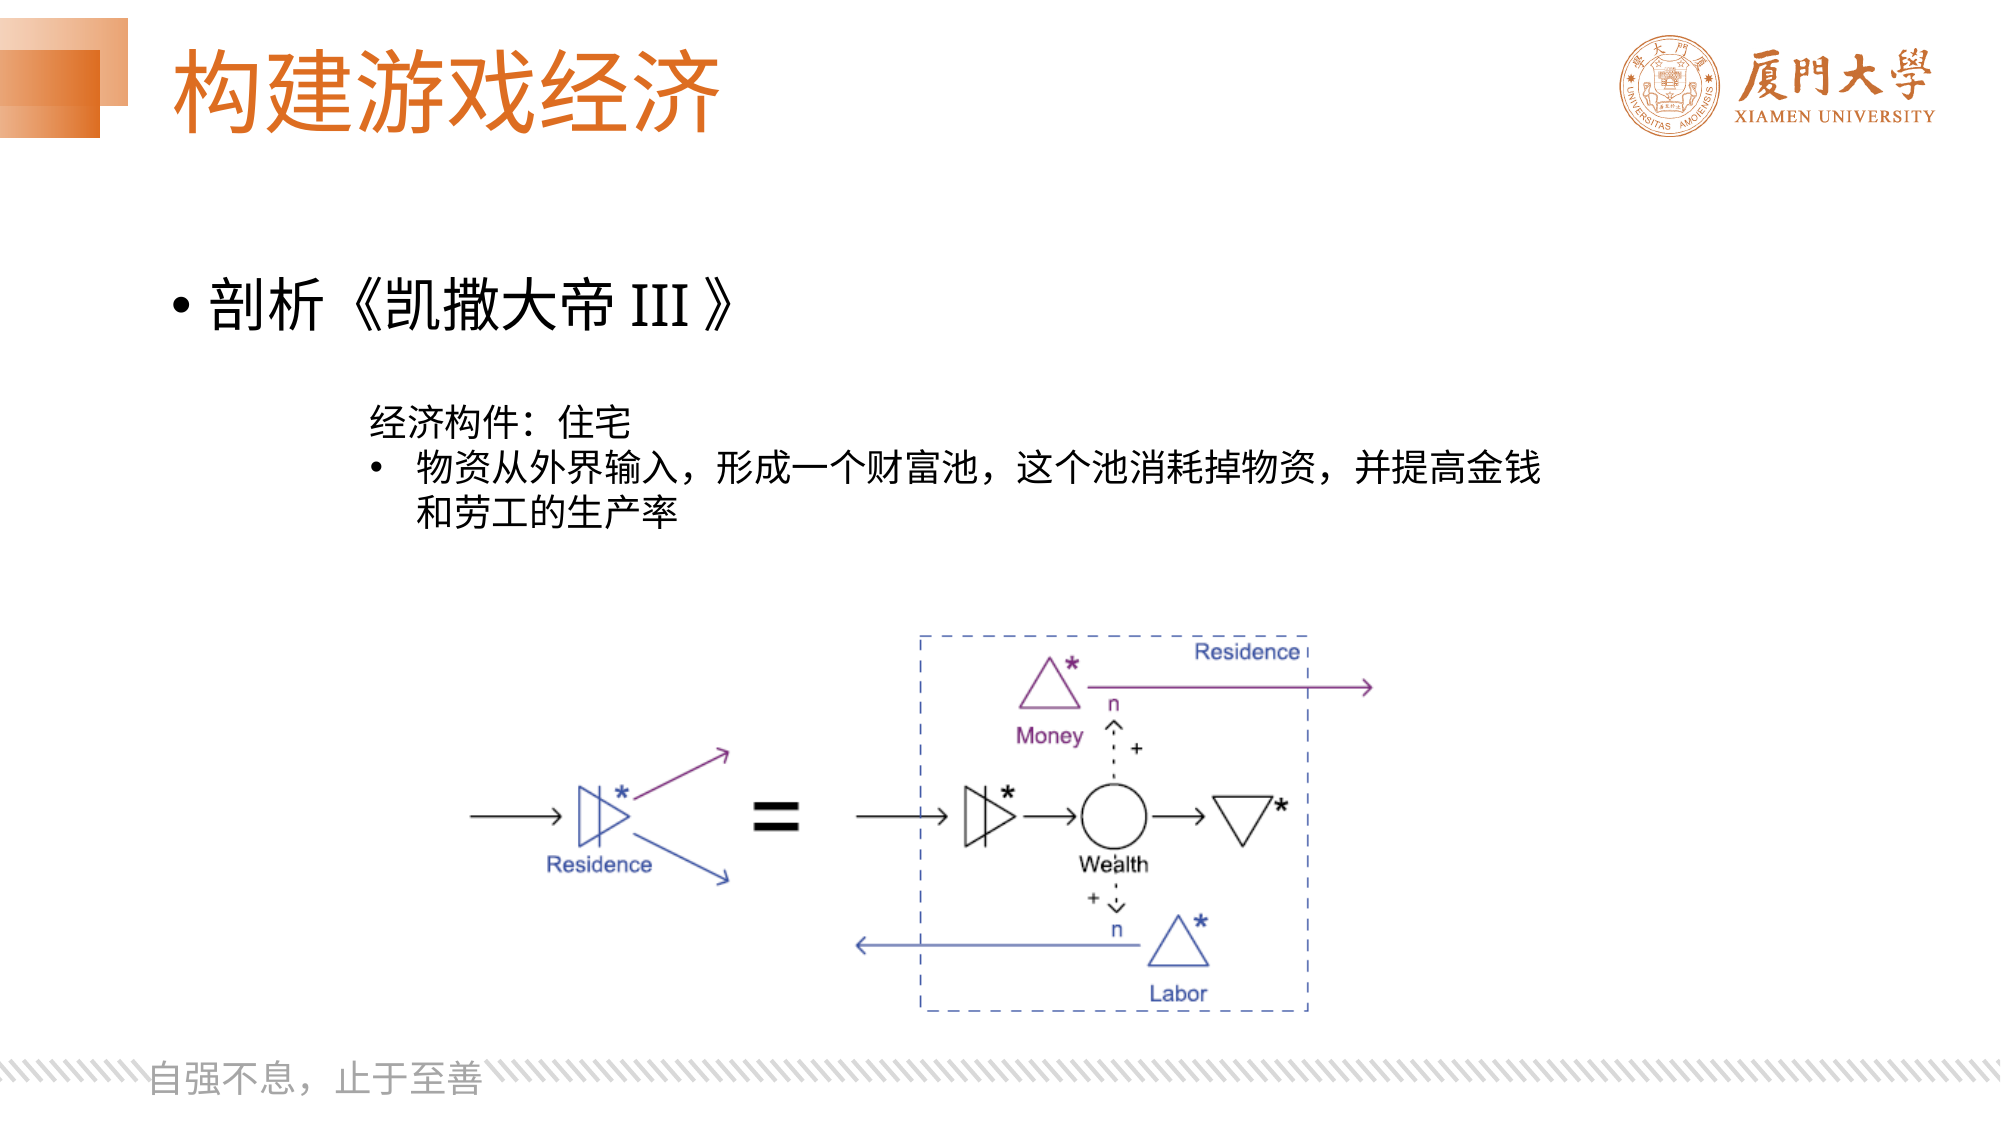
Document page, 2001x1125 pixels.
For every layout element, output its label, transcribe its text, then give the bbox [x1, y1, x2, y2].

title 构建游戏经济 [156, 16, 1882, 177]
picture [443, 612, 1431, 1040]
list 剖析《凯撒大帝III》 [156, 268, 1882, 996]
text_box 经济构件：住宅 物资从外界输入，形成一个财富池，这个池消耗掉物资，并提高金钱和劳工的生产率 [355, 391, 1566, 587]
